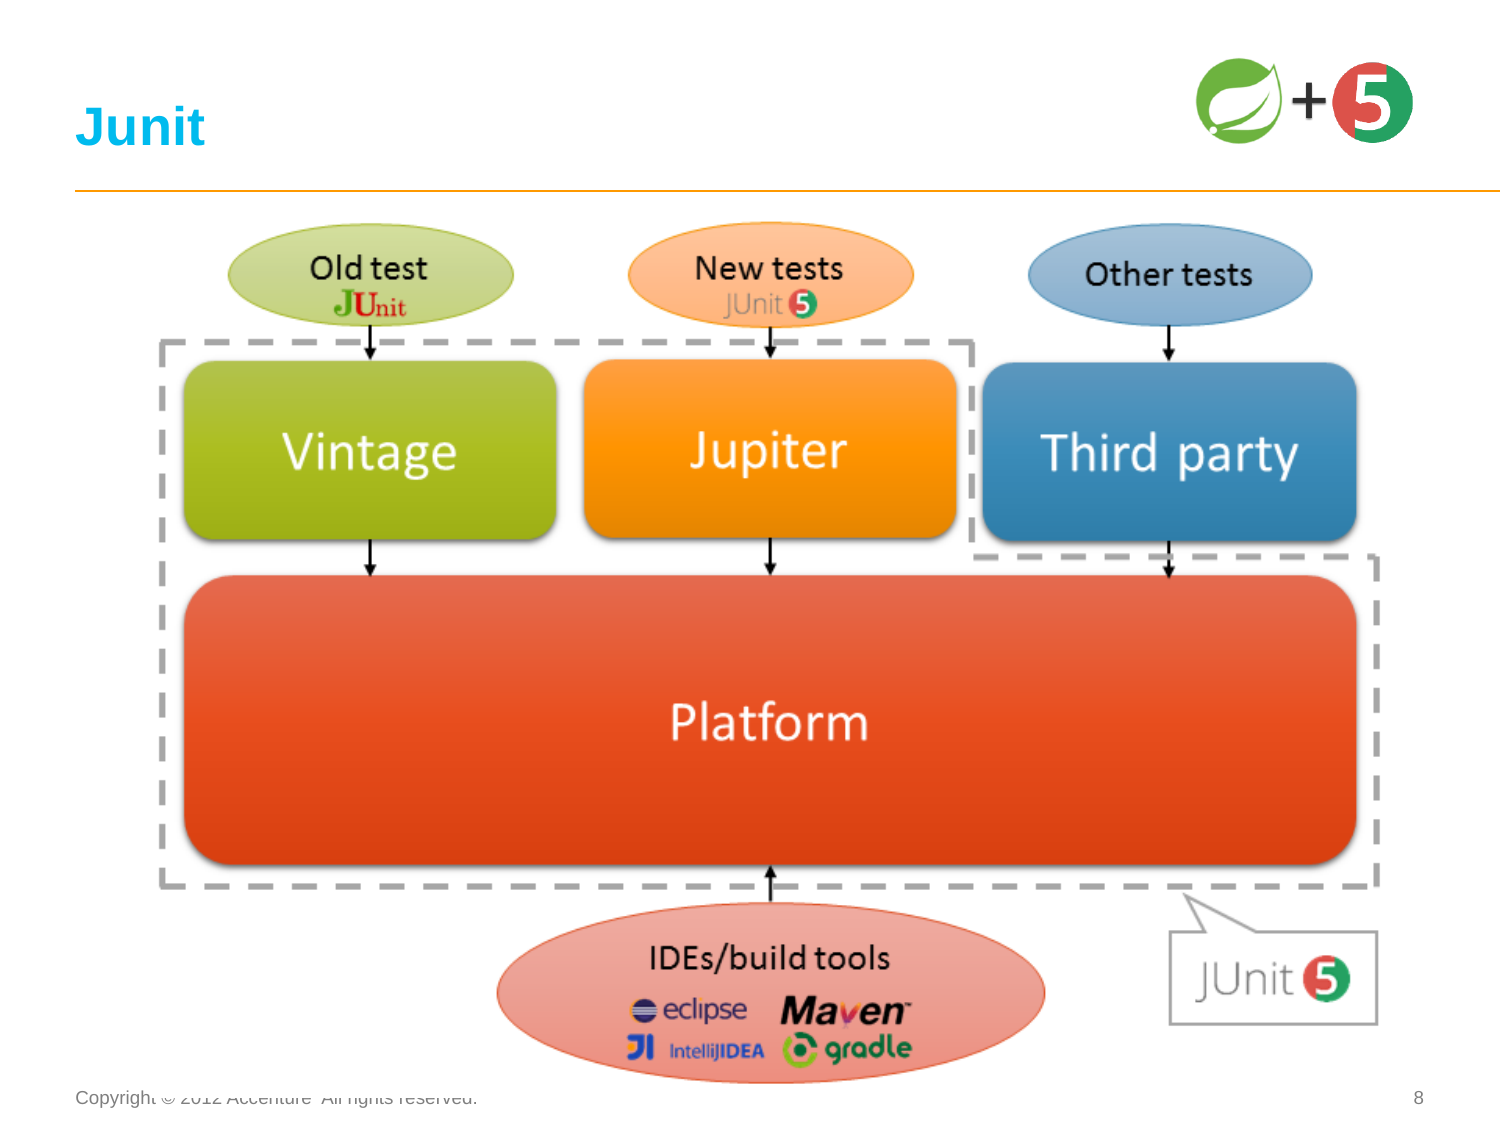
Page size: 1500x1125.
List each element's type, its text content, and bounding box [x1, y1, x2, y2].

picture [149, 211, 1391, 1098]
title Junit [75, 27, 1422, 157]
